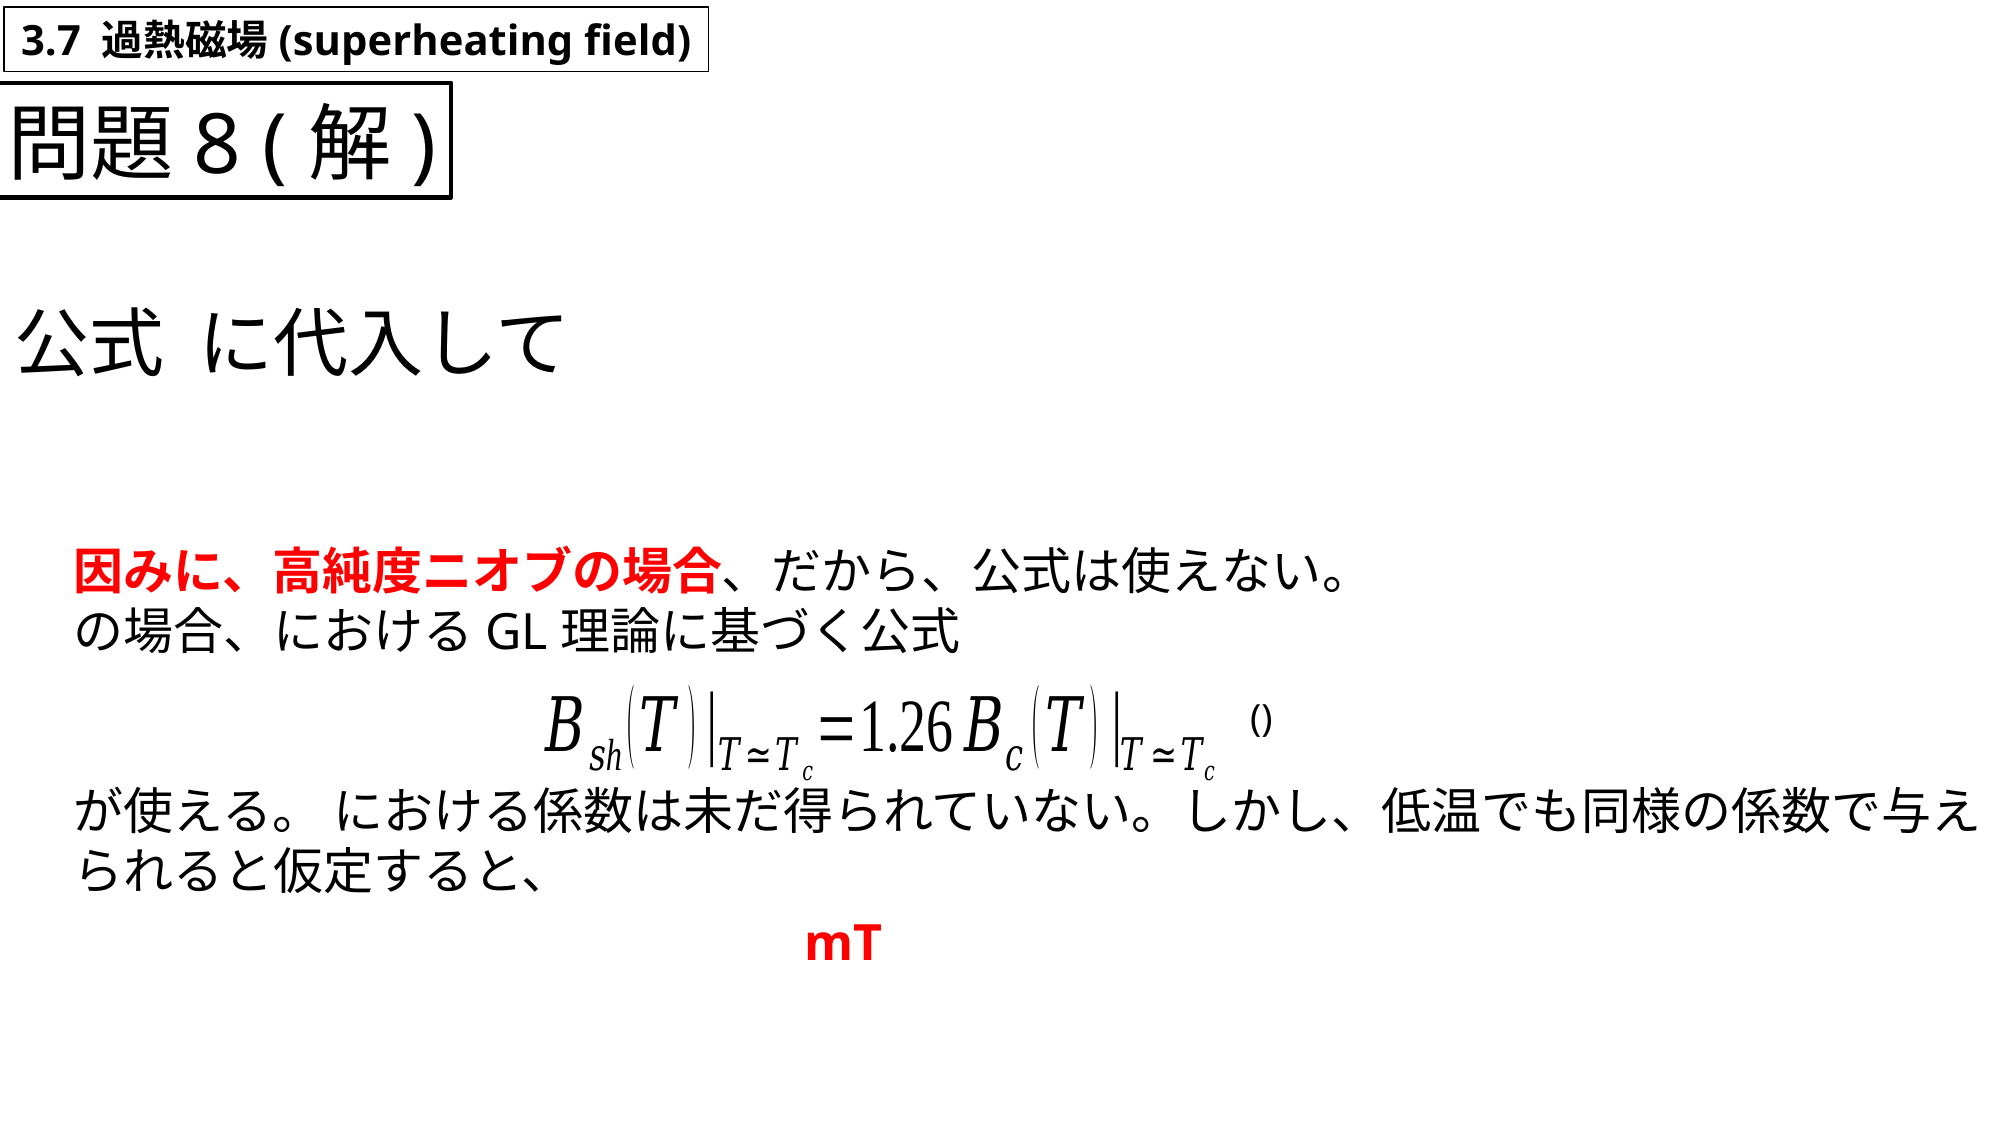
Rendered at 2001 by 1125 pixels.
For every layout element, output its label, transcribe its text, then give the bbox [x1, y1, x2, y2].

text_box 3.7 過熱磁場(superheating field) [4, 6, 709, 72]
text_box 問題8 (解) [0, 82, 451, 198]
